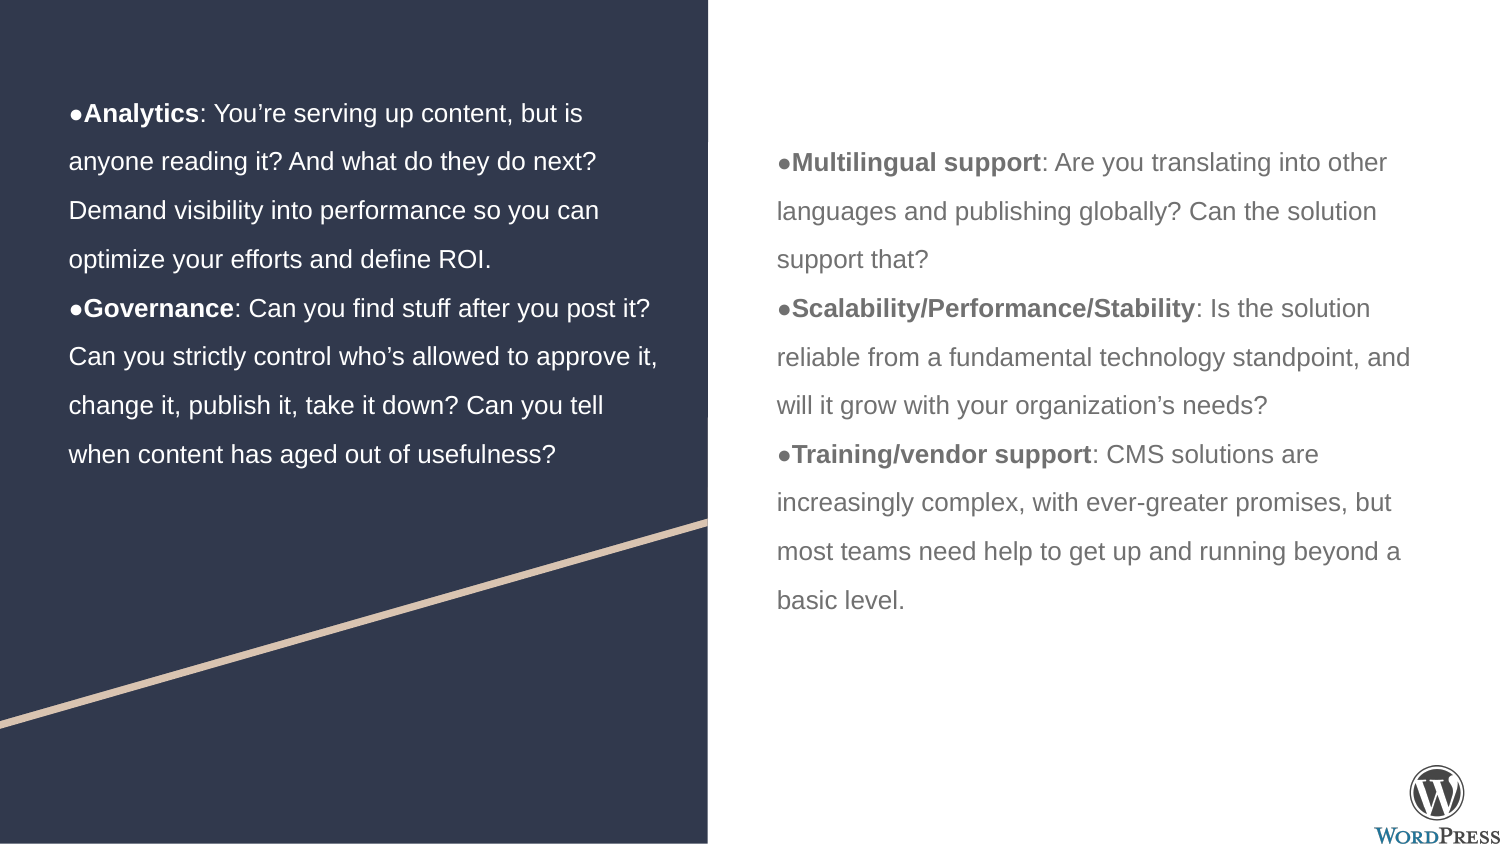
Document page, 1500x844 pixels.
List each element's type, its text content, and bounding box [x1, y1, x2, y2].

list ●Multilingual support: Are you translating into other languages and publishing globally? Can the solution support that? ●Scalability/Performance/Stability: Is the solution reliable from a fundamental technology standpoint, and will it grow with your organization’s needs? ●Training/vendor support: CMS solutions are increasingly complex, with ever-greater promises, but most teams need help to get up and running beyond a basic level. [761, 82, 1446, 755]
text_box ●Analytics: You’re serving up content, but is anyone reading it? And what do they do next? Demand visibility into performance so you can optimize your efforts and define ROI. ●Governance: Can you find stuff after you post it? Can you strictly control who’s allowed to approve it, change it, publish it, take it down? Can you tell when content has aged out of usefulness? [53, 63, 687, 484]
picture [1374, 765, 1500, 844]
